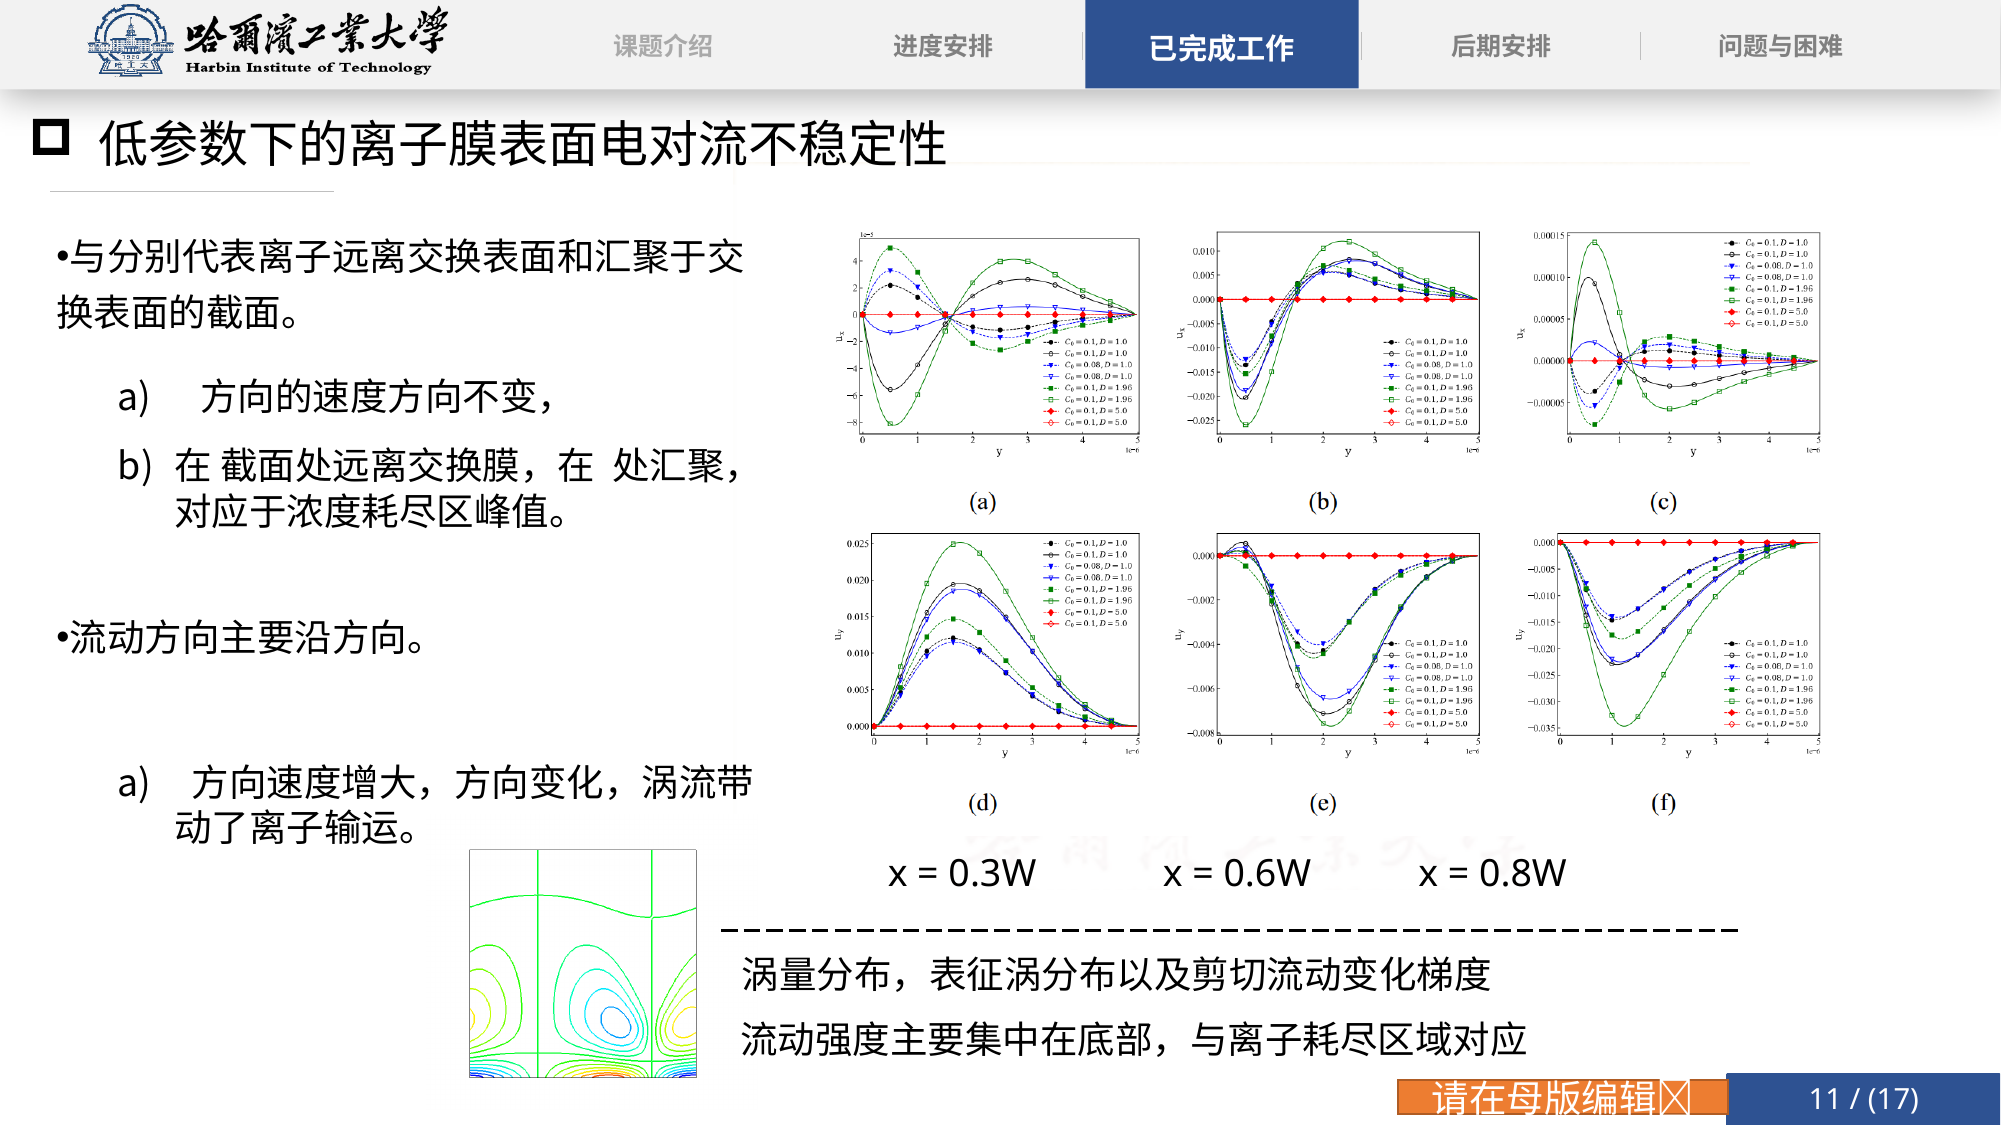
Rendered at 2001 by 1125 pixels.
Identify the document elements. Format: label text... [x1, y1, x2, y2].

text_box x = 0.3W x = 0.6W x = 0.8W [873, 841, 1874, 947]
picture [425, 858, 758, 1110]
text_box 流动强度主要集中在底部，与离子耗尽区域对应 [758, 1008, 1543, 1069]
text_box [41, 214, 802, 858]
text_box 涡量分布，表征涡分布以及剪切流动变化梯度 [758, 943, 1507, 1003]
picture [827, 162, 1862, 841]
list 低参数下的离子膜表面电对流不稳定性 [13, 112, 1086, 202]
picture [84, 0, 181, 78]
